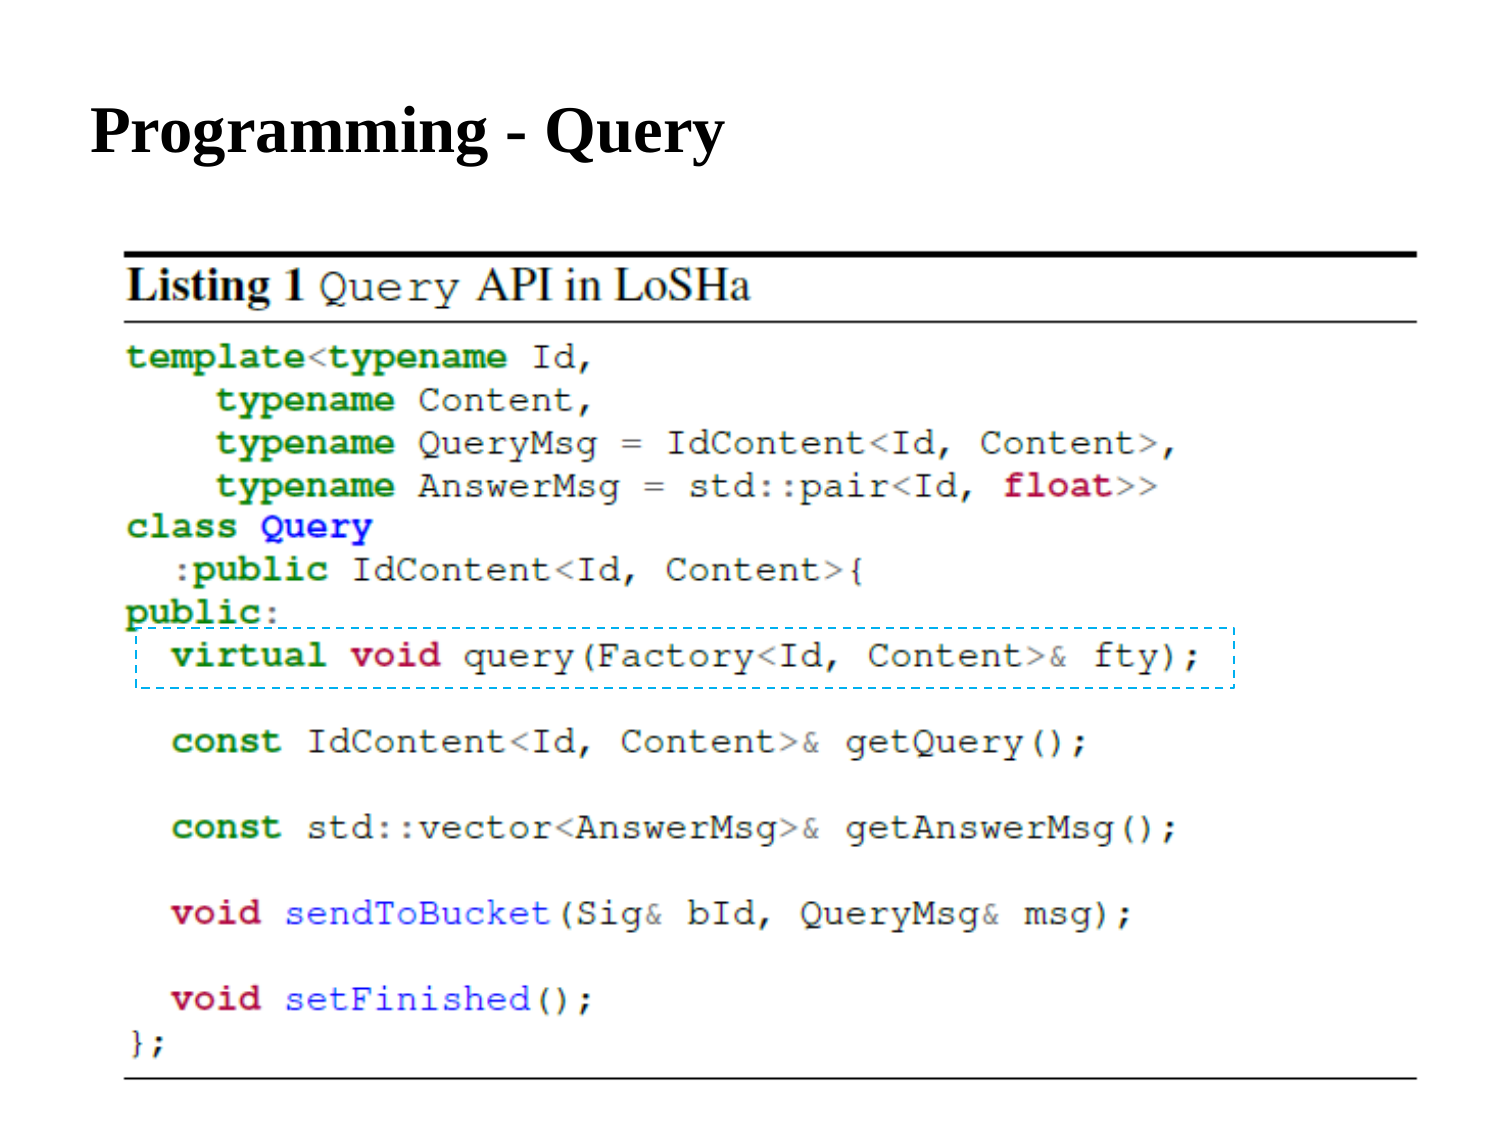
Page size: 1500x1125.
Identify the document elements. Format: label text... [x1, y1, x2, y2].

title Programming - Query [75, 78, 1425, 174]
picture [100, 215, 1496, 1123]
